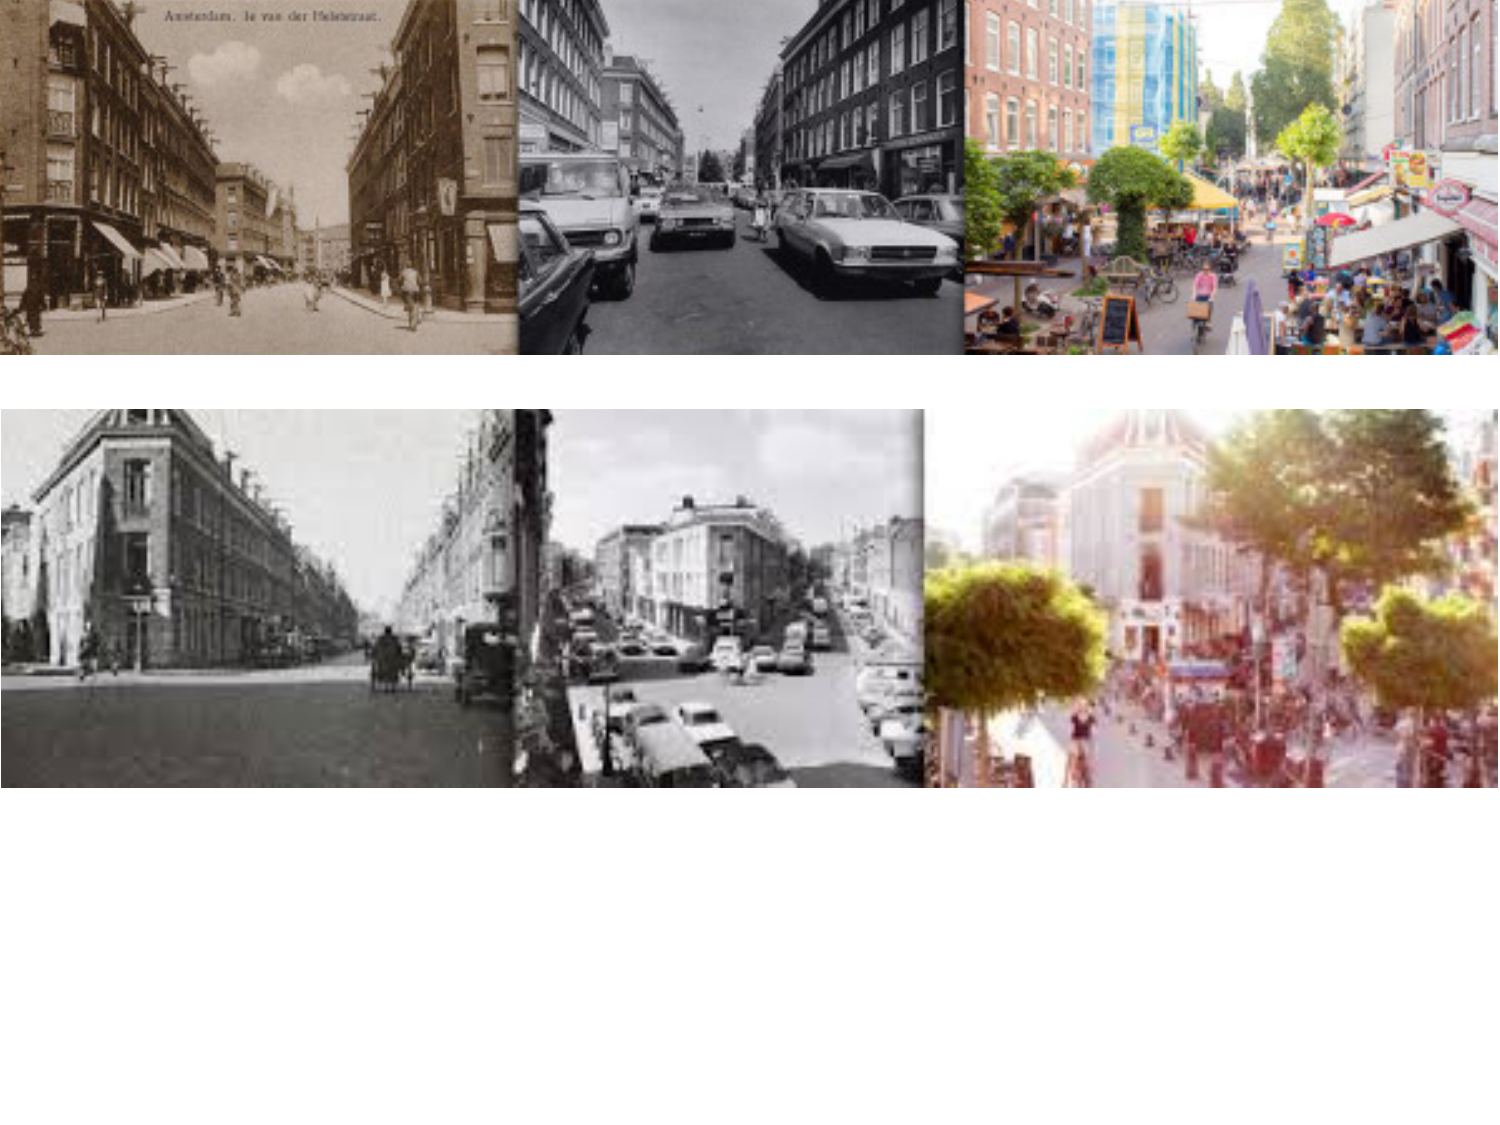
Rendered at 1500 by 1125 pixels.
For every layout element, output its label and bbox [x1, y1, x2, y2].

picture [0, 0, 1498, 355]
picture [1, 408, 1498, 788]
